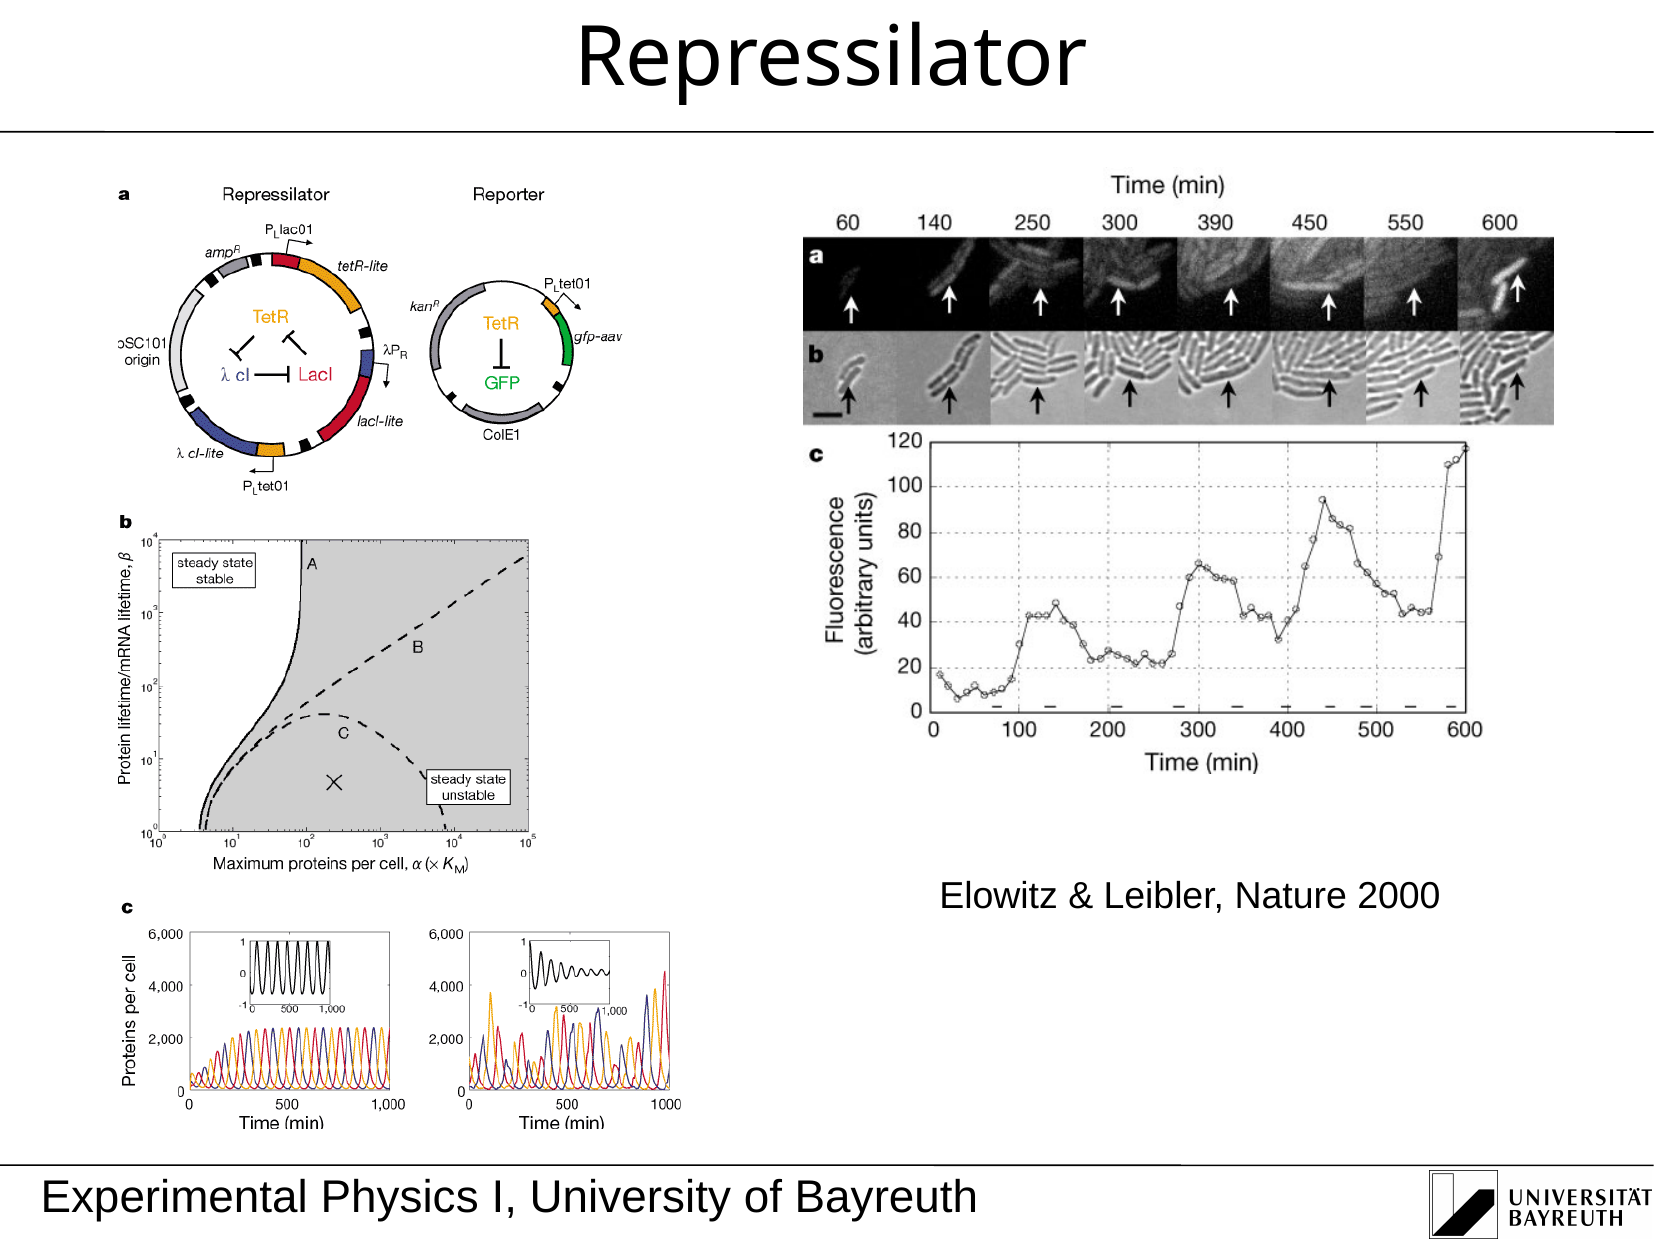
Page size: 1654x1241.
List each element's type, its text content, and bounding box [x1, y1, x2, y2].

picture [802, 167, 1554, 774]
title Repressilator [35, 9, 1628, 108]
picture [117, 182, 681, 1130]
picture [1429, 1170, 1652, 1239]
text_box Elowitz & Leibler, Nature 2000 [924, 868, 1456, 925]
